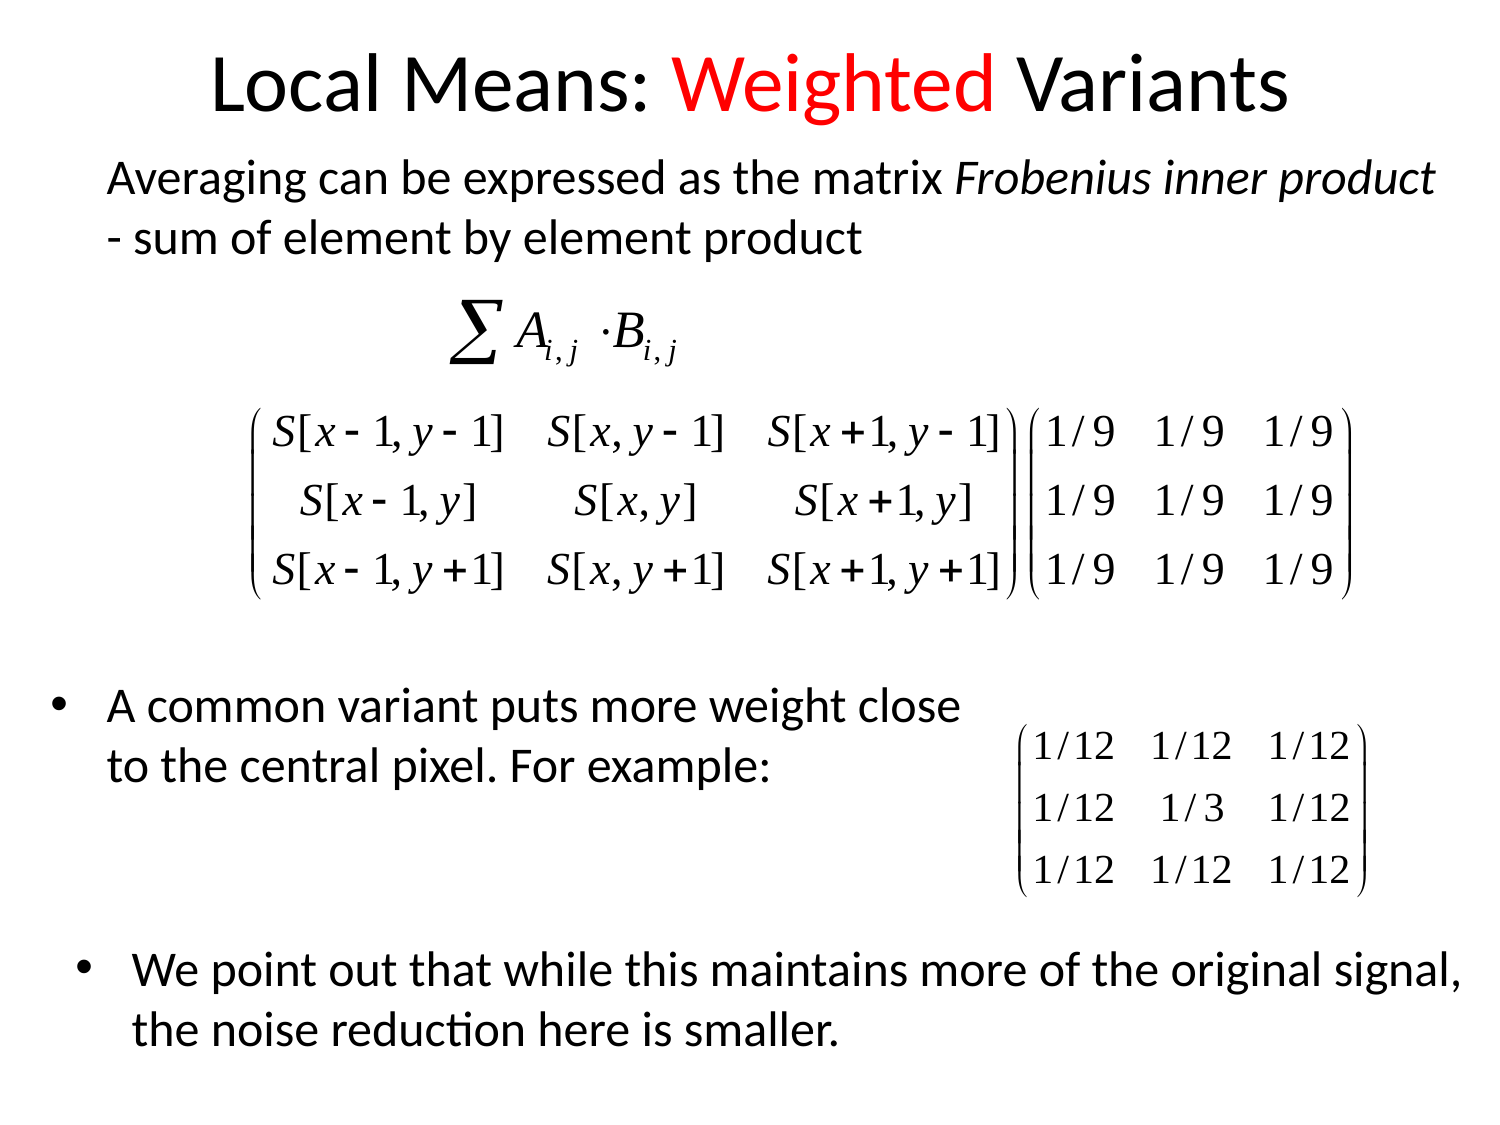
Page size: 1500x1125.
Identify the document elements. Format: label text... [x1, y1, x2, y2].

list Averaging can be expressed as the matrix Frobenius inner product - sum of element by element product [35, 137, 1459, 291]
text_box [441, 290, 692, 379]
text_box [241, 396, 1365, 612]
text_box We point out that while this maintains more of the original signal, the noise reduction here is smaller. [60, 928, 1483, 1071]
text_box A common variant puts more weight close to the central pixel. For example: [35, 665, 987, 953]
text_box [1009, 714, 1379, 909]
title Local Means: Weighted Variants [75, 7, 1425, 137]
